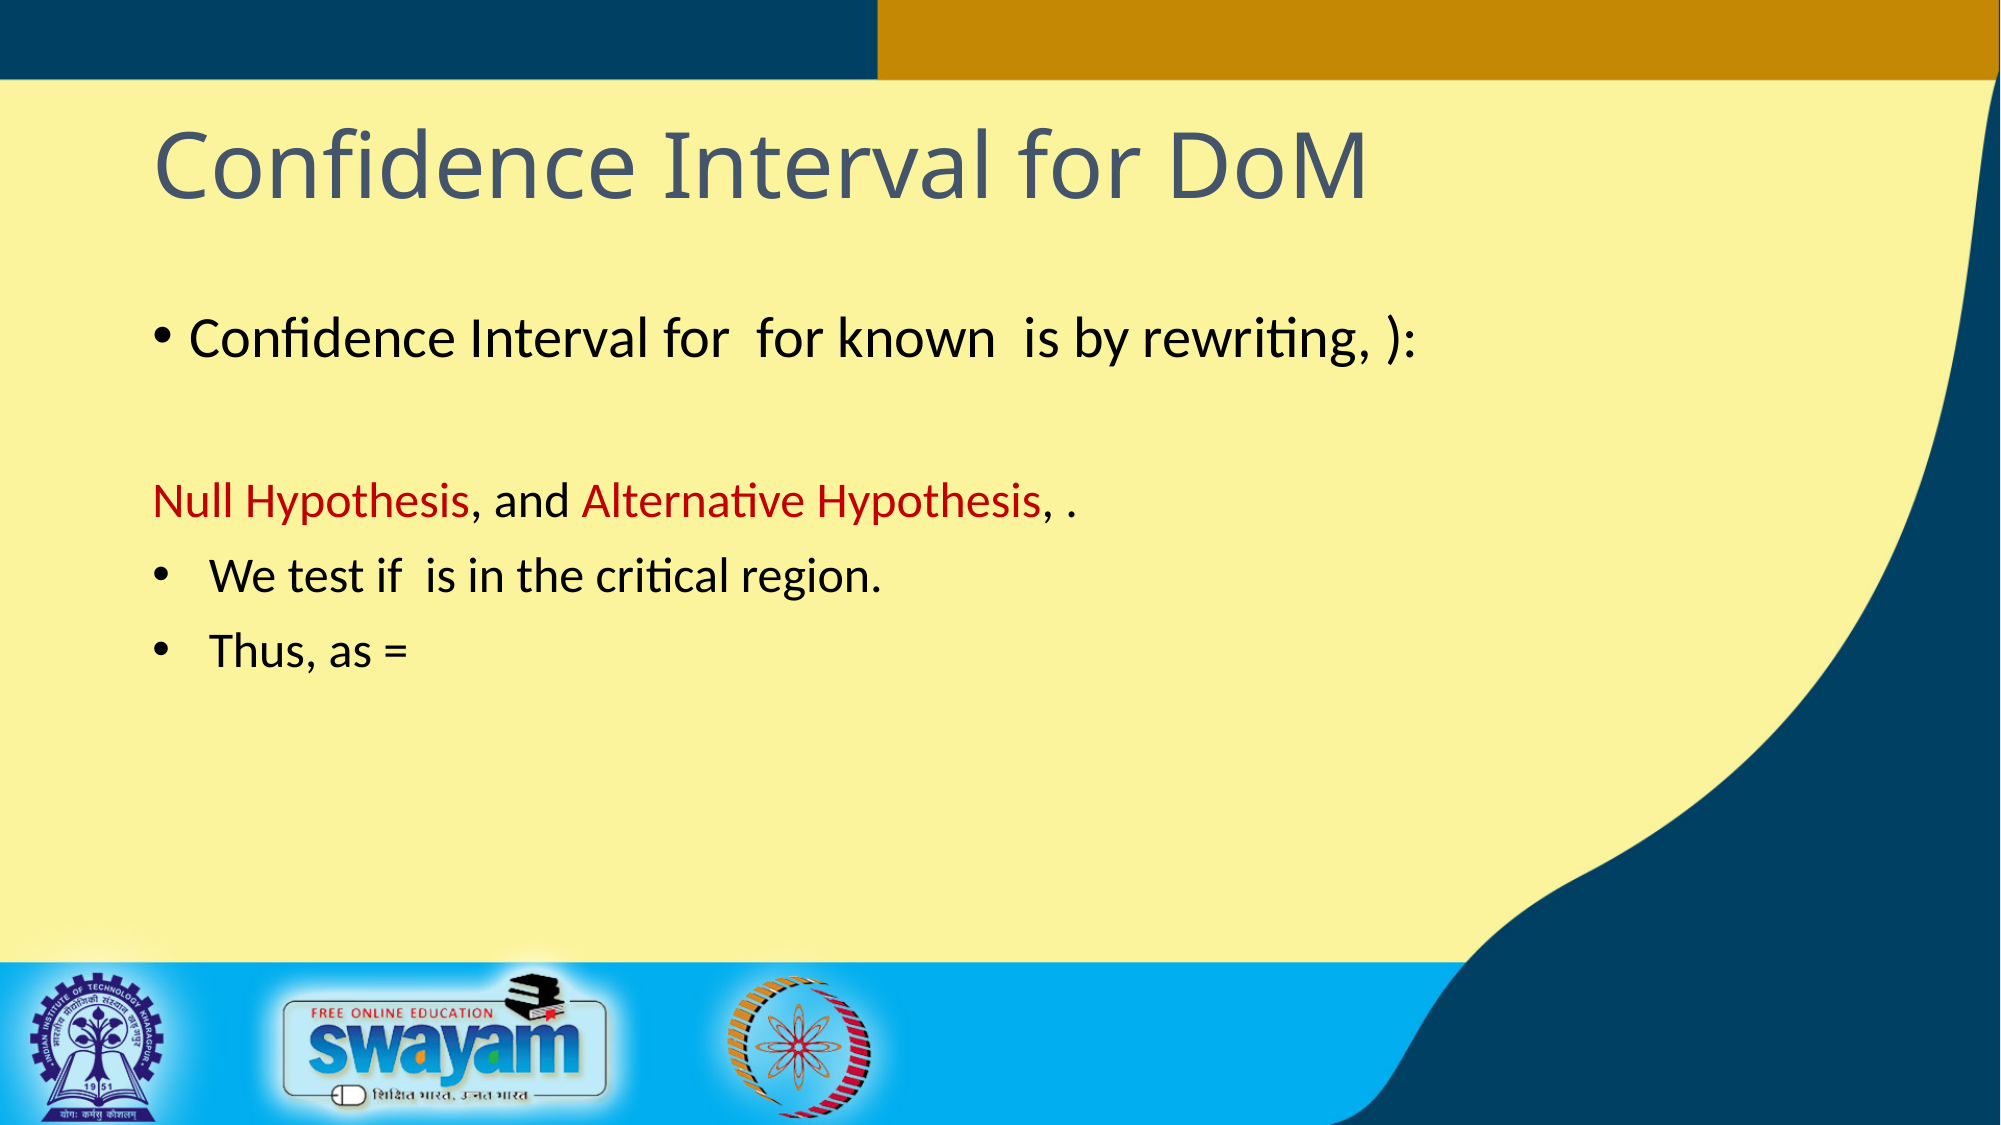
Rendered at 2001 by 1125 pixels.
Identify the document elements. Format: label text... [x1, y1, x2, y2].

picture [1425, 1016, 1433, 1023]
picture [0, 0, 2001, 1125]
title Confidence Interval for DoM [137, 59, 1863, 278]
